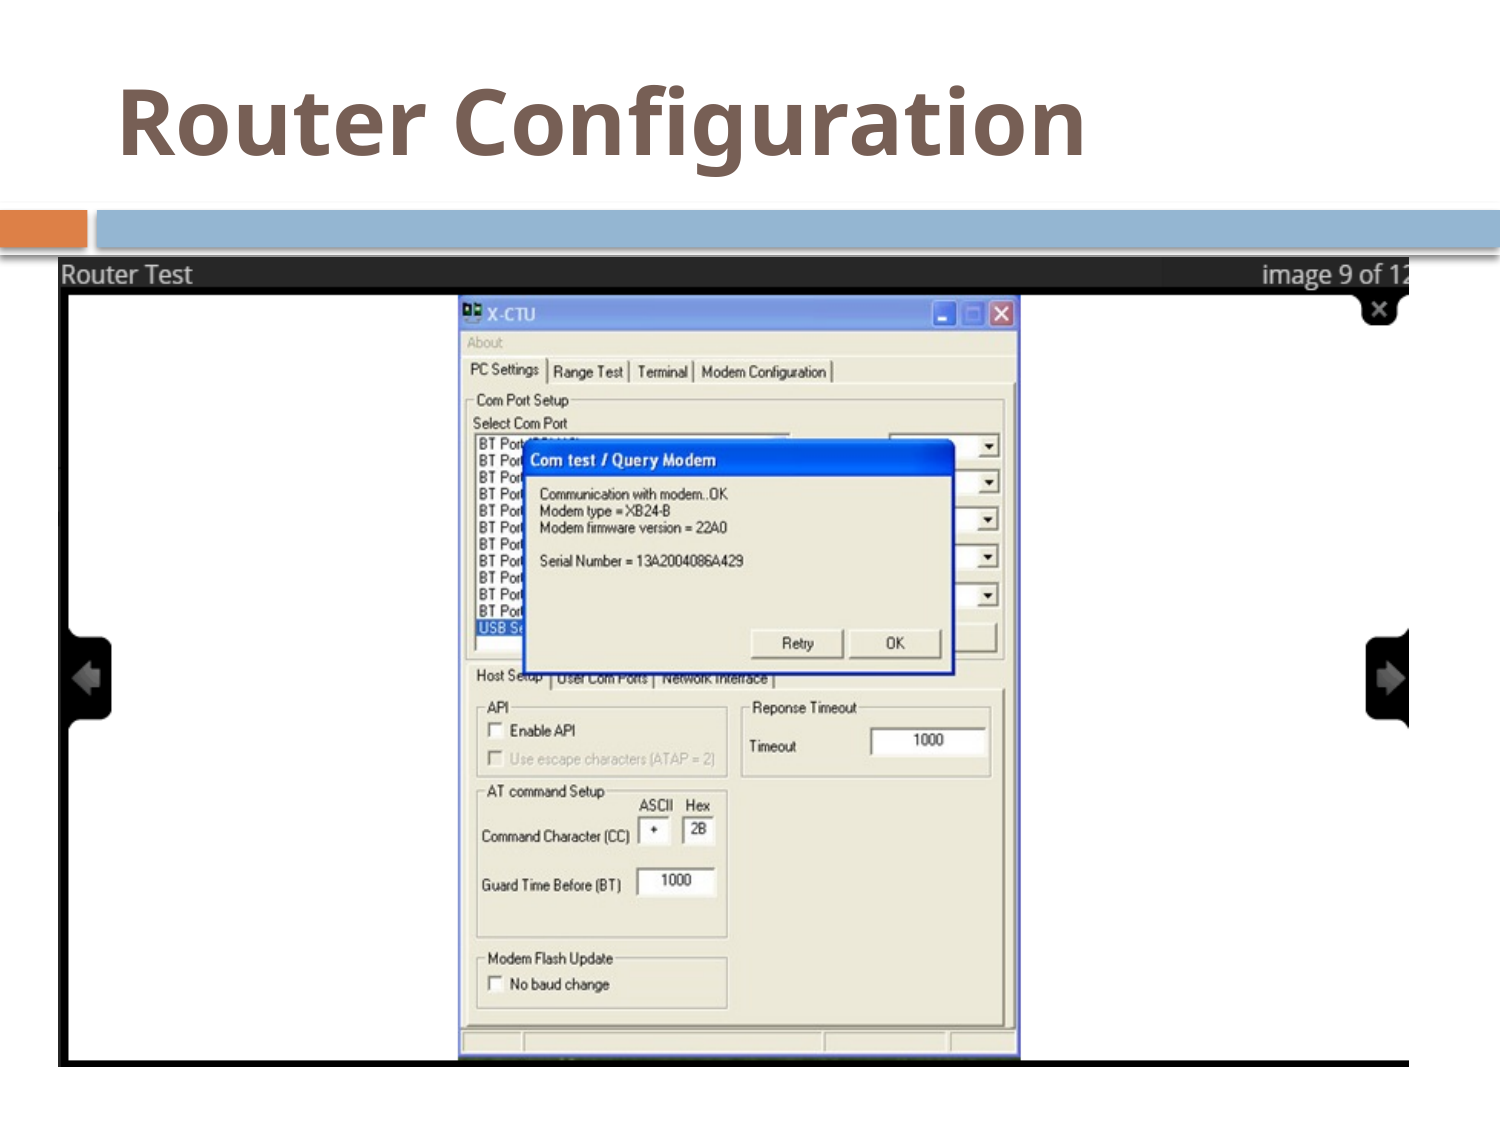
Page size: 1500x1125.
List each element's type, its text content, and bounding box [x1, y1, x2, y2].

title Router Configuration [100, 37, 1438, 200]
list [58, 257, 1410, 1067]
